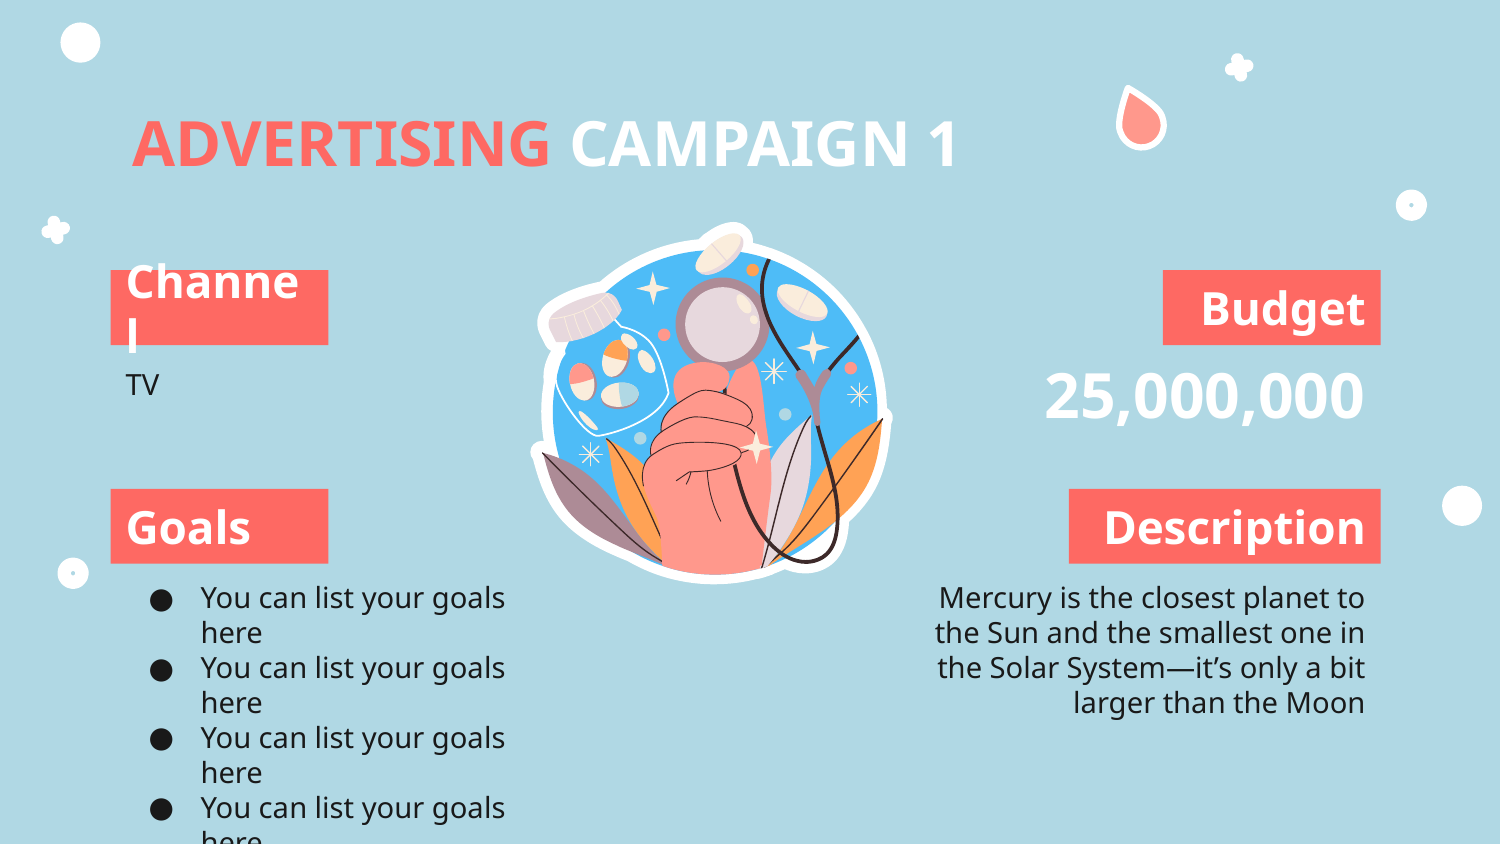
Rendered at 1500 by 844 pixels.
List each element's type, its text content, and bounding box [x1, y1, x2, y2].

subtitle TV [110, 359, 215, 408]
subtitle You can list your goals here You can list your goals here You can list your goals here You can list your goals here [110, 564, 586, 730]
subtitle 25,000,000 [947, 340, 1381, 448]
text_box [1119, 87, 1164, 148]
title ADVERTISING CAMPAIGN 1 [116, 88, 1381, 183]
subtitle Budget [1162, 270, 1381, 340]
subtitle Goals [110, 488, 329, 564]
subtitle Mercury is the closest planet to the Sun and the smallest one in the Solar System—it’s only a bit larger than the Moon [906, 564, 1381, 730]
subtitle Channel [110, 270, 329, 346]
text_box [530, 221, 894, 585]
subtitle Description [1068, 488, 1381, 564]
